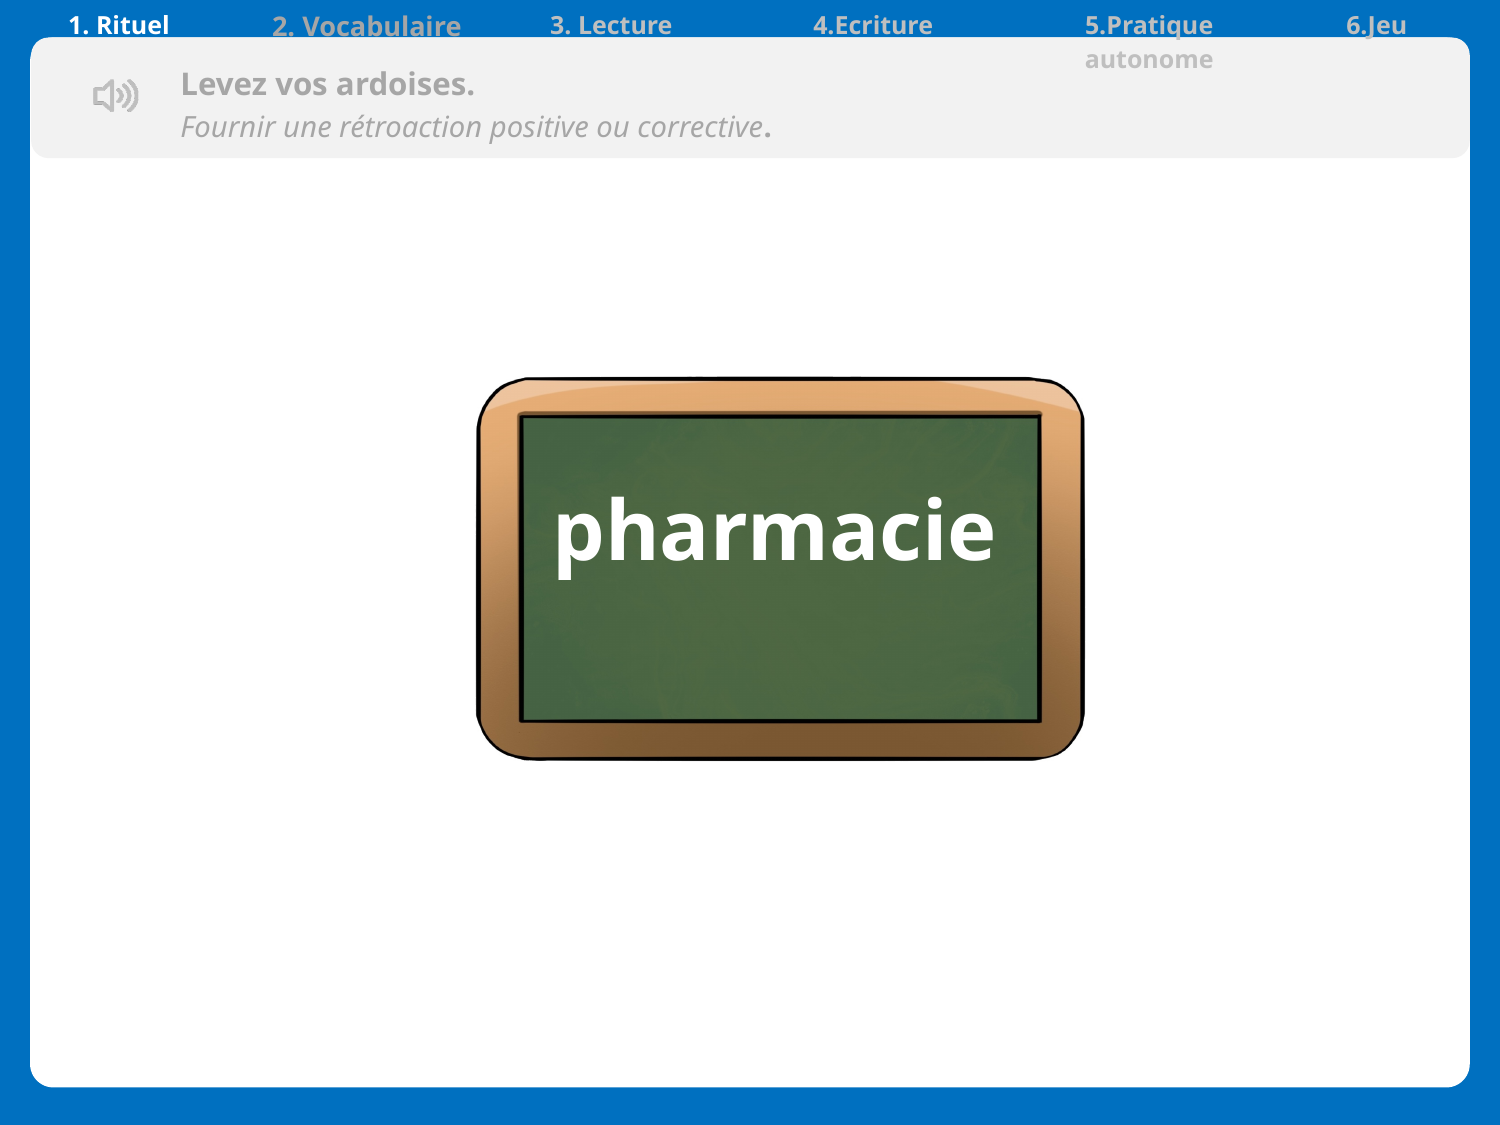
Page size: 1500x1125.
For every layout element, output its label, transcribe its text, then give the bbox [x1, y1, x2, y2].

table_header 6.Jeu [1286, 0, 1468, 83]
table_header 4.Ecriture [734, 0, 1013, 52]
text_box Levez vos ardoises. Fournir une rétroaction positive ou corrective. [165, 52, 1254, 151]
table_header 1. Rituel [0, 0, 245, 83]
text_box [29, 43, 1472, 161]
text_box [93, 83, 139, 112]
text_box [0, 0, 1500, 1125]
table_header 3. Lecture [489, 0, 734, 52]
picture [358, 281, 1189, 844]
table_header 5.Pratique autonome [1013, 0, 1286, 83]
text_box [27, 83, 1472, 1090]
table_header 2. Vocabulaire [245, 0, 489, 52]
